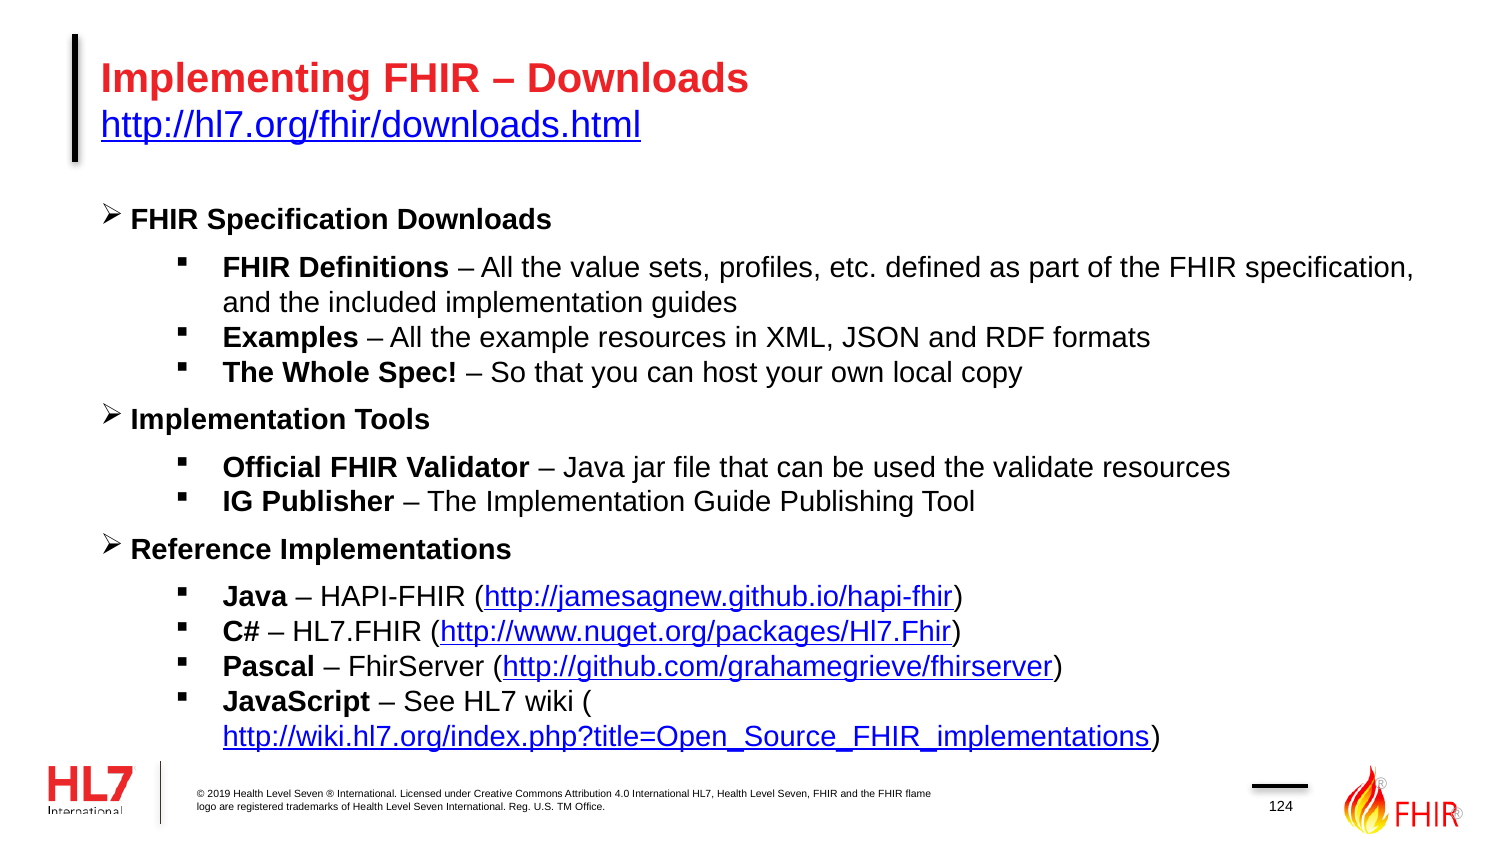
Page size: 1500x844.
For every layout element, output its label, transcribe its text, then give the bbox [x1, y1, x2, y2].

list FHIR Specification Downloads FHIR Definitions – All the value sets, profiles, etc. defined as part of the FHIR specification, and the included implementation guides Examples – All the example resources in XML, JSON and RDF formats The Whole Spec! – So that you can host your own local copy Implementation Tools Official FHIR Validator – Java jar file that can be used the validate resources IG Publisher – The Implementation Guide Publishing Tool Reference Implementations Java – HAPI-FHIR (http://jamesagnew.github.io/hapi-fhir) C# – HL7.FHIR (http://www.nuget.org/packages/Hl7.Fhir) Pascal – FhirServer (http://github.com/grahamegrieve/fhirserver) JavaScript – See HL7 wiki (http://wiki.hl7.org/index.php?title=Open_Source_FHIR_implementations) [100, 200, 1451, 575]
slide_number 124 [1258, 786, 1304, 814]
title Implementing FHIR – Downloads http://hl7.org/fhir/downloads.html [100, 33, 1451, 163]
footer © 2019 Health Level Seven ® International. Licensed under Creative Commons Attribution 4.0 International HL7, Health Level Seven, FHIR and the FHIR flame logo are registered trademarks of Health Level Seven International. Reg. U.S. TM Office. [196, 786, 941, 813]
picture [1339, 760, 1463, 837]
